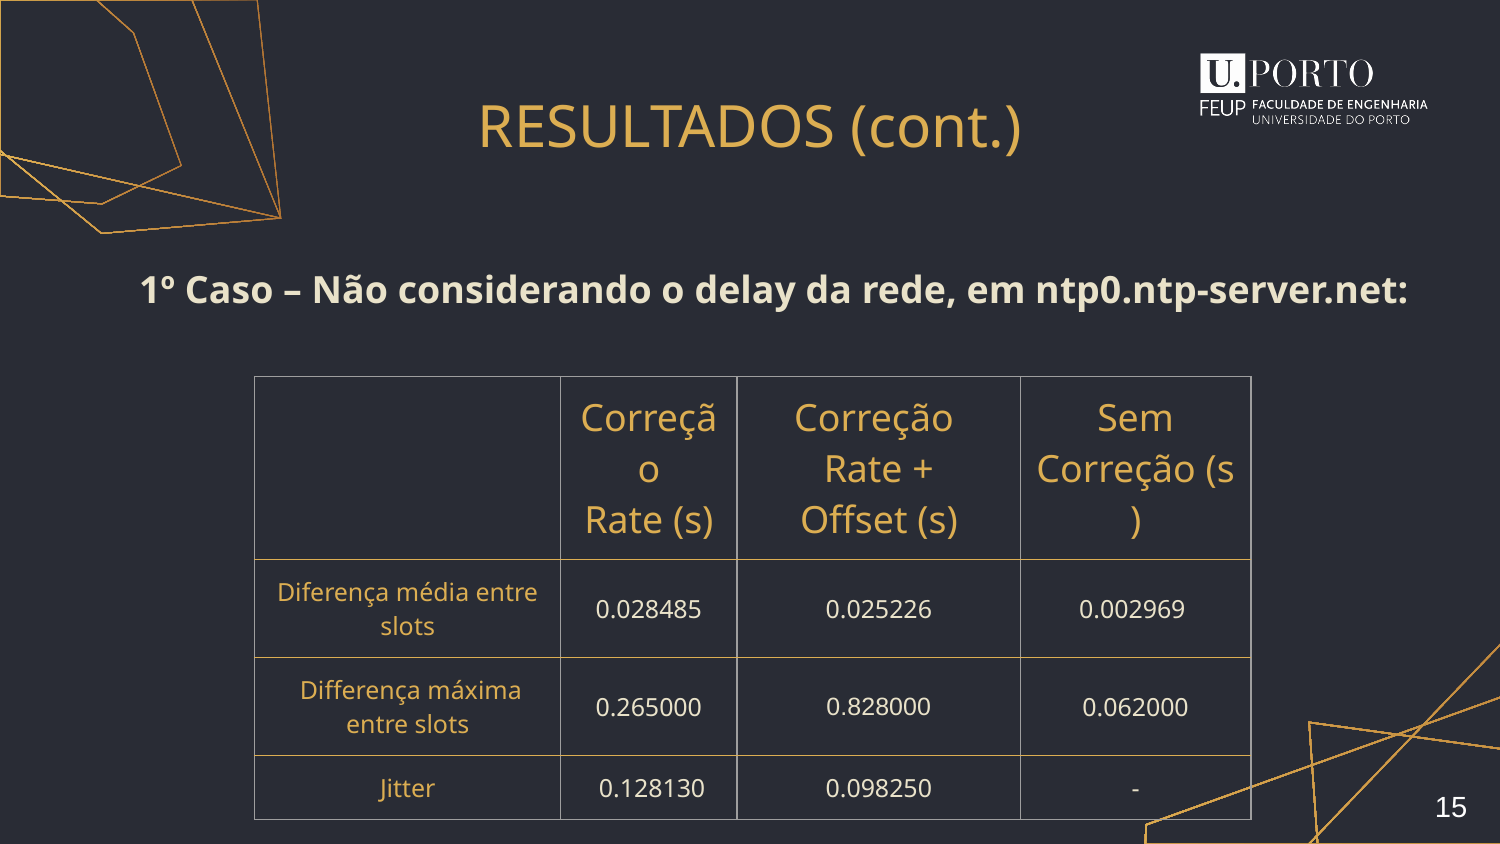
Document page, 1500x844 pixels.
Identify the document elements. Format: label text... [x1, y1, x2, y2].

table_cell 0.265000 [561, 658, 736, 755]
table_cell Diferença média entre slots [255, 560, 560, 657]
table_cell 0.028485 [561, 560, 736, 657]
table_cell Differença máxima entre slots [255, 658, 560, 755]
table_cell 0.128130 [561, 756, 736, 819]
table_cell Jitter [255, 756, 560, 819]
picture [1185, 39, 1440, 139]
table_header Correção Rate (s) [561, 377, 736, 559]
table_header Correção Rate + Offset (s) [738, 377, 1020, 559]
table_header Sem Correção (s) [1021, 377, 1250, 559]
table_cell 0.062000 [1021, 658, 1250, 755]
table_header [255, 377, 560, 559]
table_cell 0.025226 [738, 560, 1020, 657]
table_cell - [1021, 756, 1250, 819]
text_box 15 [1419, 781, 1500, 832]
table_cell 0.098250 [738, 756, 1020, 819]
title RESULTADOS (cont.) [327, 88, 1173, 160]
table_cell 0.002969 [1021, 560, 1250, 657]
table_cell 0.828000 [738, 658, 1020, 755]
text_box 1º Caso – Não considerando o delay da rede, em ntp0.ntp-server.net: [124, 258, 1500, 319]
